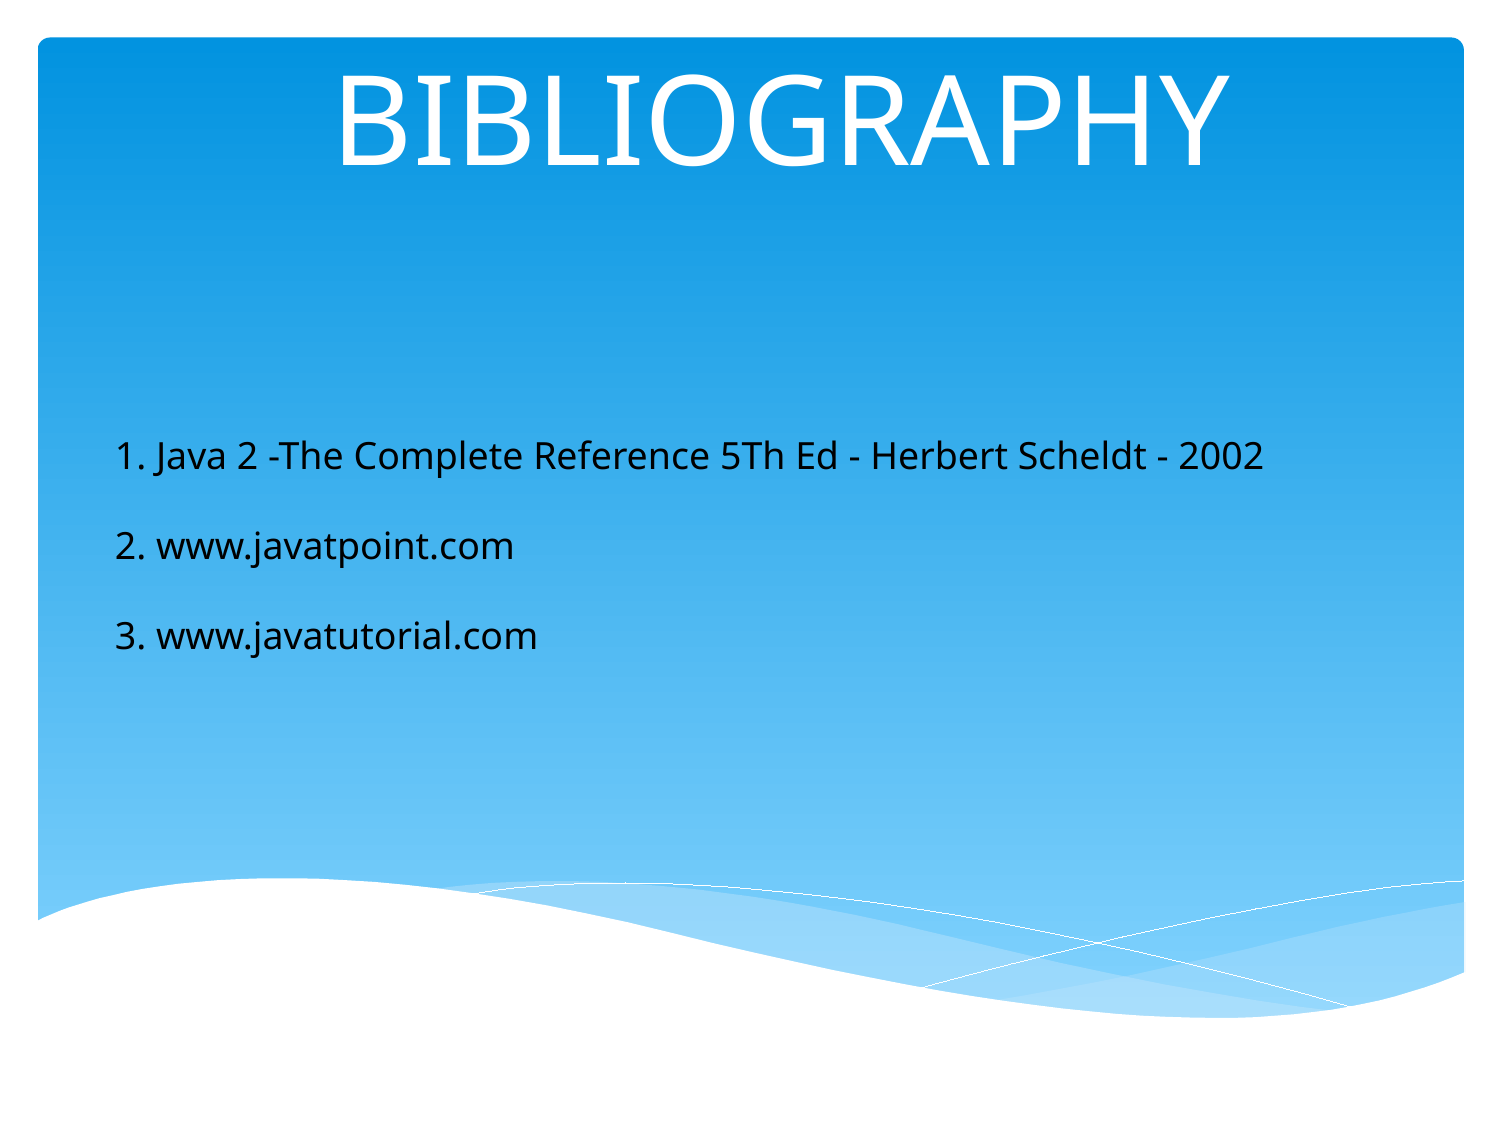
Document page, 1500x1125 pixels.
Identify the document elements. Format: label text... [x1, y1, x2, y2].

text_box 1. Java 2 -The Complete Reference 5Th Ed - Herbert Scheldt - 2002 2. www.javatpoint.com 3. www.javatutorial.com [99, 424, 1425, 665]
text_box BIBLIOGRAPHY [275, 33, 1288, 198]
